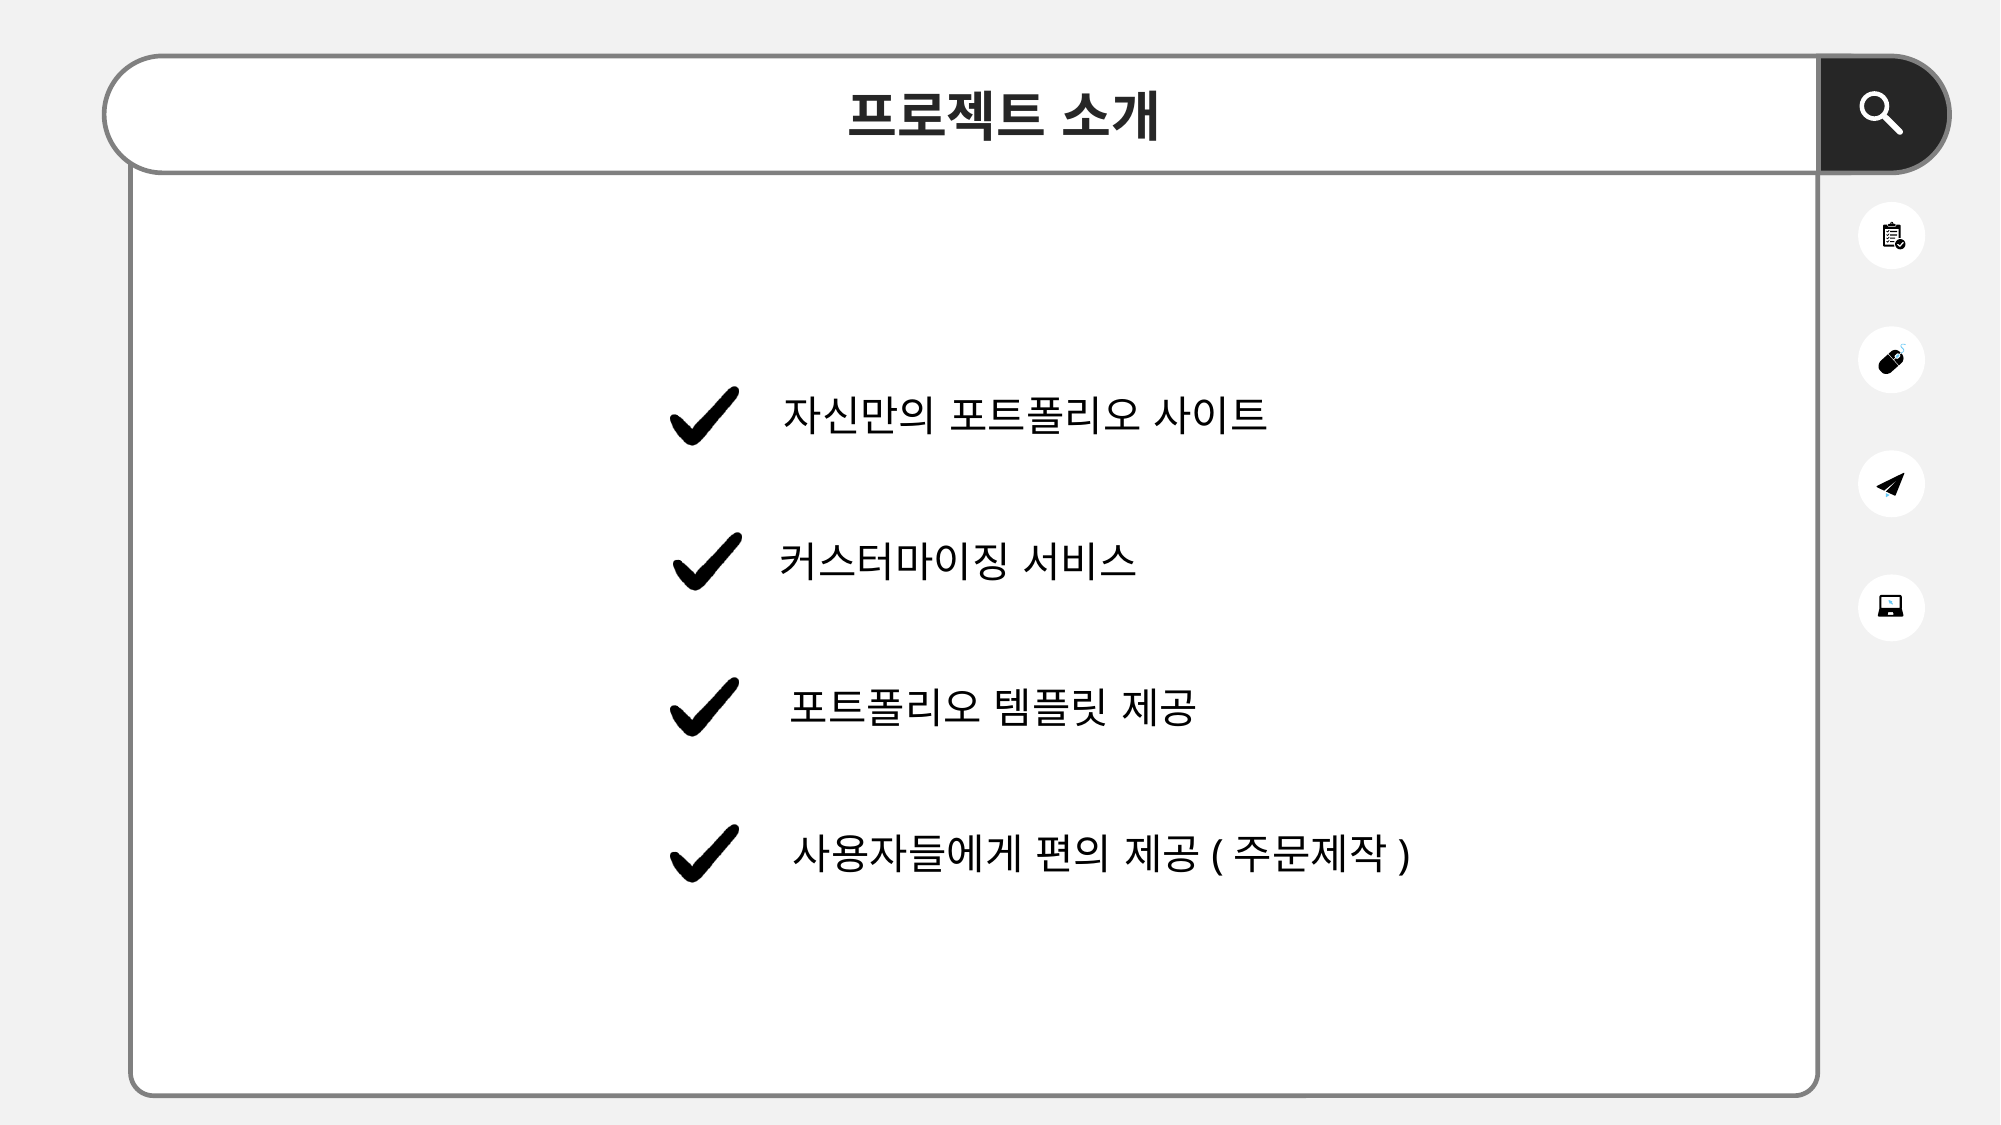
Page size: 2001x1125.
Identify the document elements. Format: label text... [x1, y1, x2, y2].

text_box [1858, 201, 1926, 270]
text_box 프로젝트 소개 [103, 54, 1817, 174]
text_box 커스터마이징 서비스 [764, 528, 1153, 593]
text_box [673, 528, 742, 594]
text_box [129, 165, 1819, 1097]
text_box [1858, 574, 1925, 642]
text_box 사용자들에게 편의 제공(주문제작) [777, 820, 1426, 885]
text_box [670, 673, 739, 740]
text_box [1817, 54, 1951, 174]
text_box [1859, 91, 1897, 138]
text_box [1858, 326, 1925, 394]
text_box 자신만의 포트폴리오 사이트 [768, 382, 1284, 448]
text_box 포트폴리오 템플릿 제공 [774, 674, 1214, 740]
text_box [670, 382, 739, 449]
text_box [1858, 450, 1925, 518]
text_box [670, 820, 739, 886]
